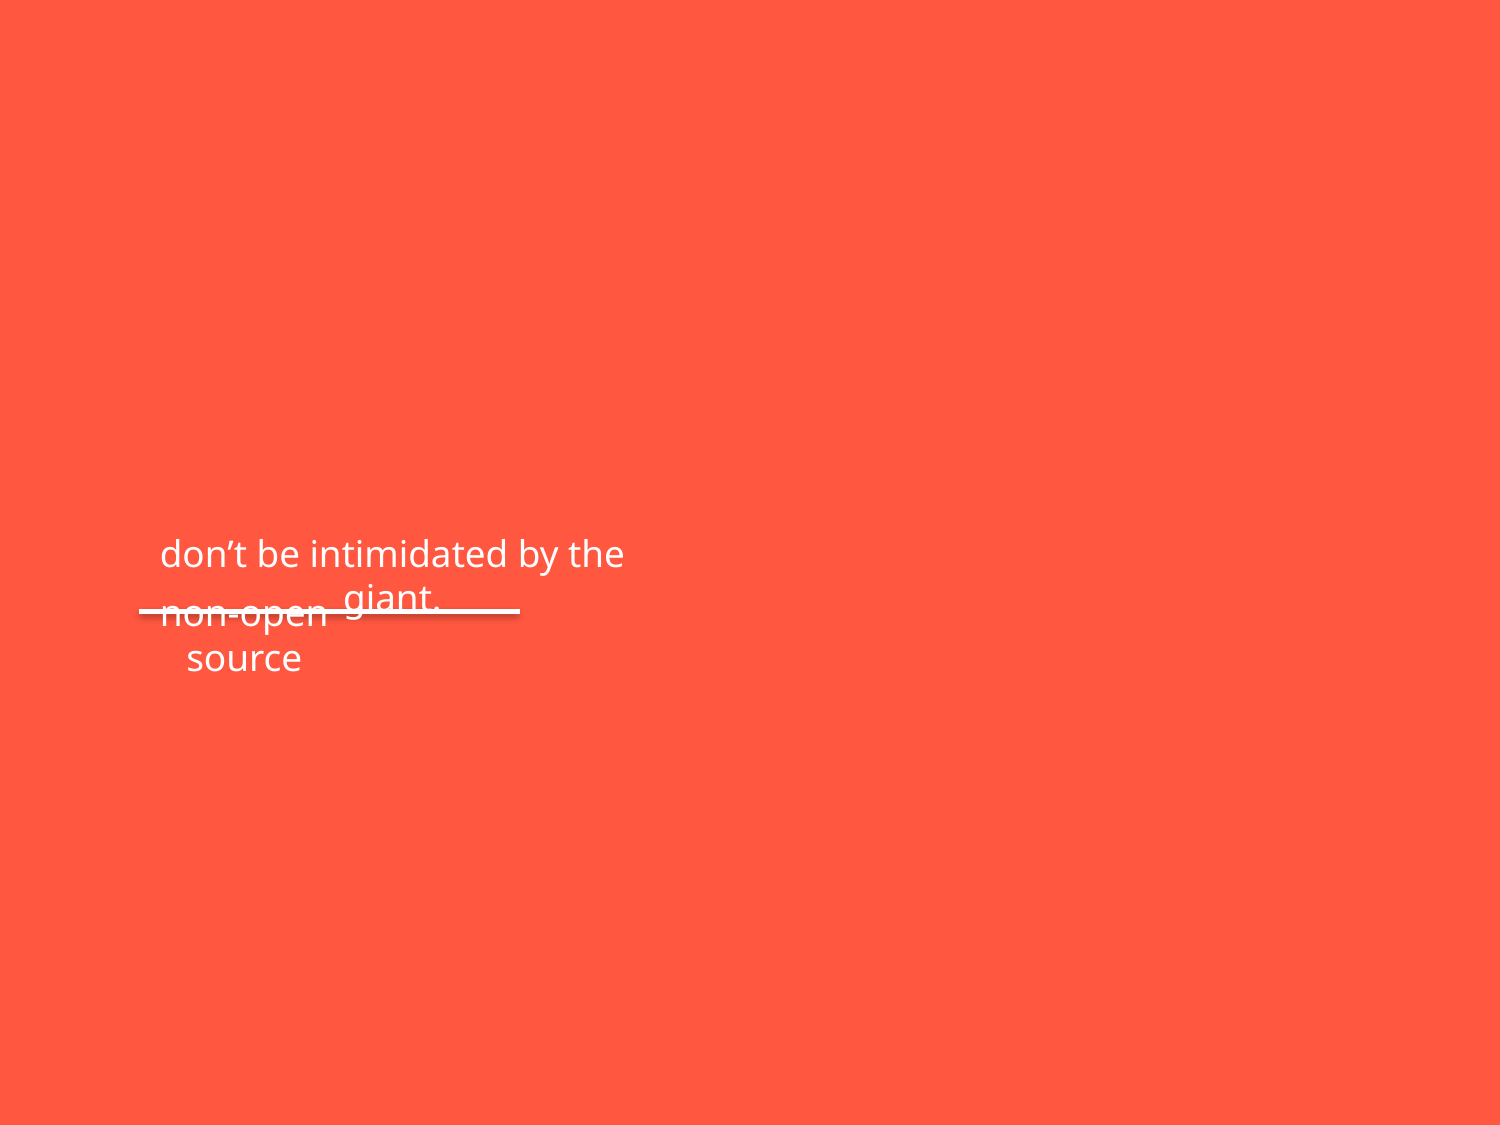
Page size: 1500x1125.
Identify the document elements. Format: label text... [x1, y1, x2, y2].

text_box non-open source [98, 581, 390, 687]
text_box don’t be intimidated by the giant. [118, 522, 667, 627]
